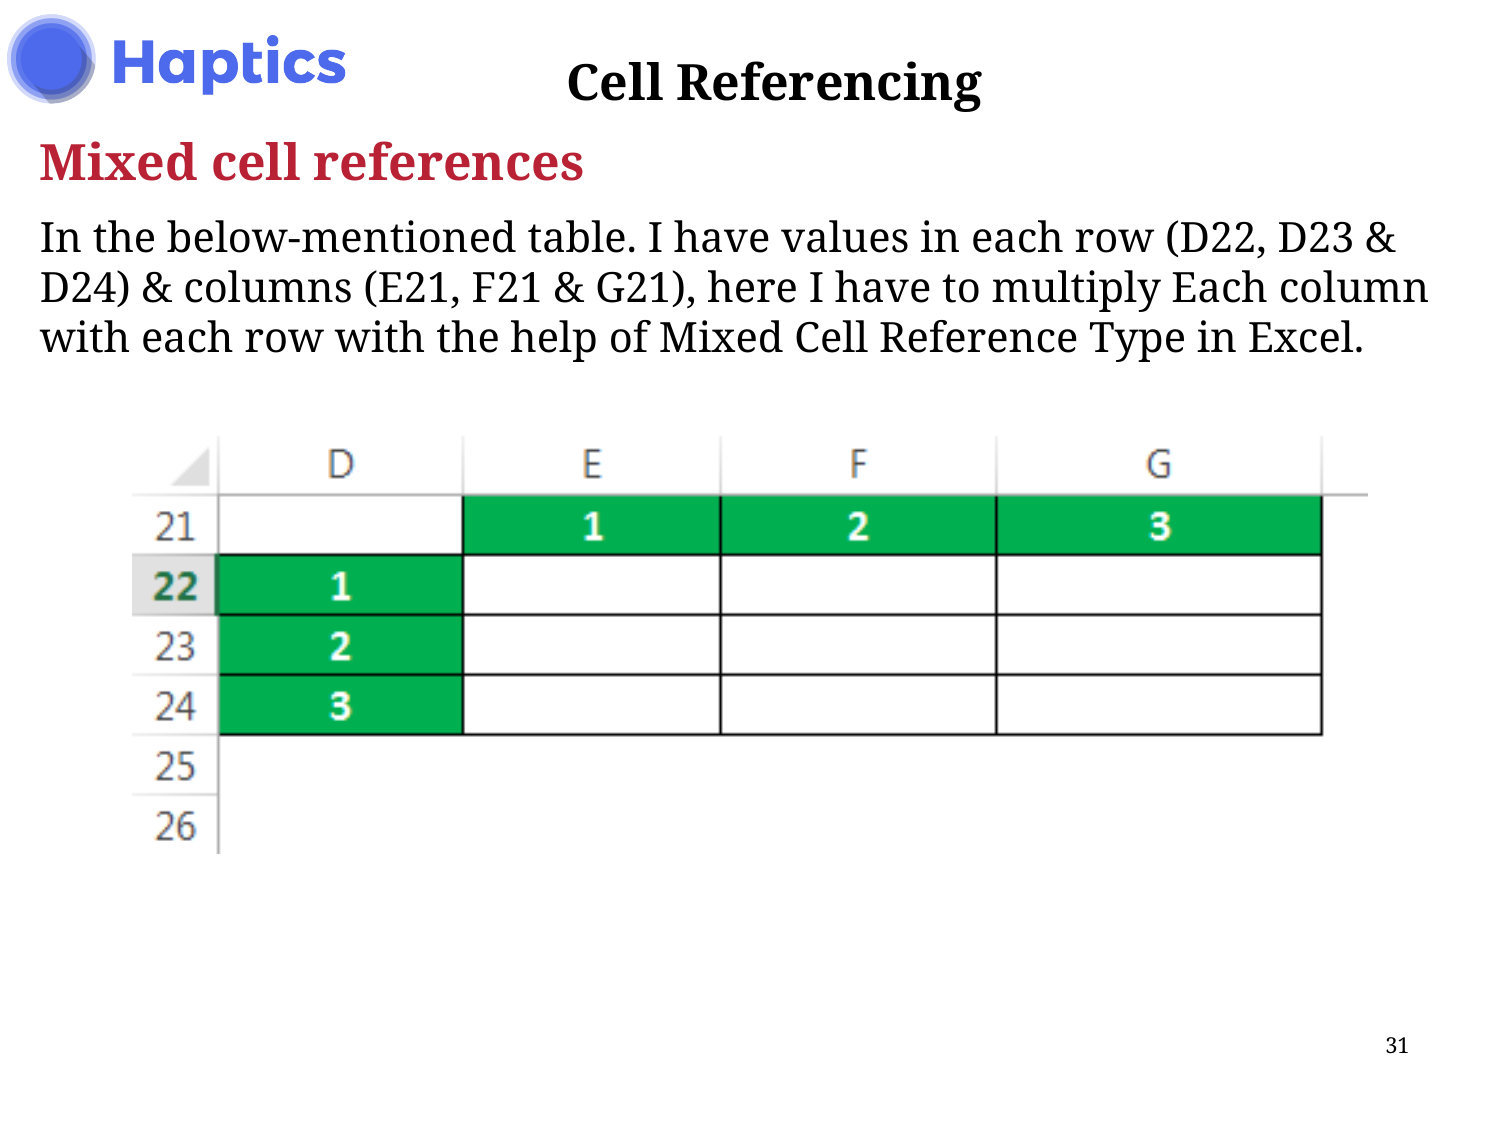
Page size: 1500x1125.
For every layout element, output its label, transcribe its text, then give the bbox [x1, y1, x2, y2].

picture [132, 424, 1368, 855]
text_box Mixed cell references In the below-mentioned table. I have values in each row (D22, D23 & D24) & columns (E21, F21 & G21), here I have to multiply Each column with each row with the help of Mixed Cell Reference Type in Excel. [24, 123, 1475, 368]
slide_number 31 [1074, 1024, 1425, 1103]
text_box Cell Referencing [523, 42, 1025, 118]
picture [0, 0, 373, 129]
